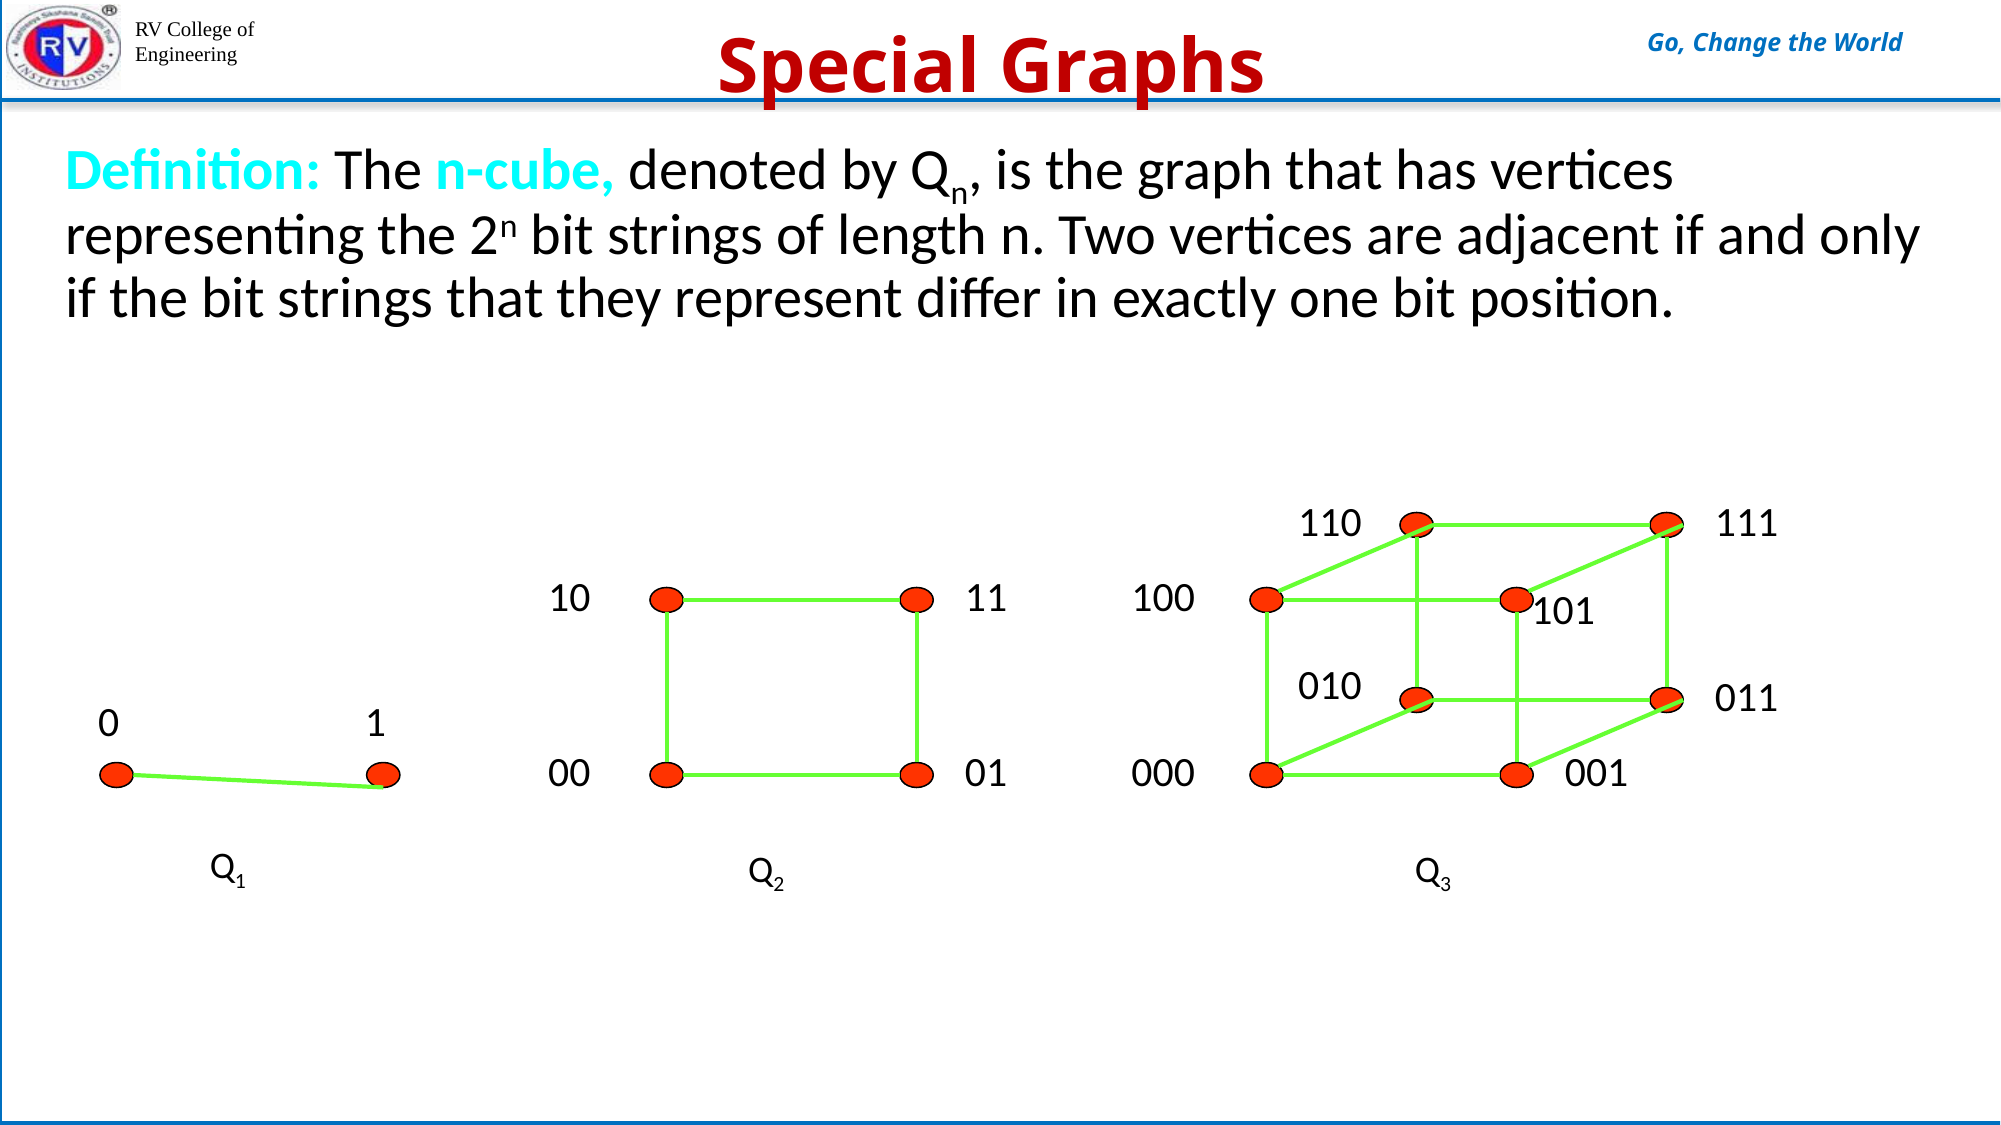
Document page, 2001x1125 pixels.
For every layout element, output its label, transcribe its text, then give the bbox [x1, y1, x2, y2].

text_box Q3 [1399, 837, 1550, 904]
list Definition: The n-cube, denoted by Qn, is the graph that has vertices representing the 2n bit strings of length n. Two vertices are adjacent if and only if the bit strings that they represent differ in exactly one bit position. [50, 125, 1967, 488]
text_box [1116, 487, 1850, 803]
text_box Q1 [195, 833, 346, 900]
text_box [83, 687, 500, 788]
text_box Q2 [733, 837, 884, 904]
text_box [533, 562, 1100, 803]
picture [6, 4, 50, 90]
title Special Graphs [50, 0, 1934, 125]
